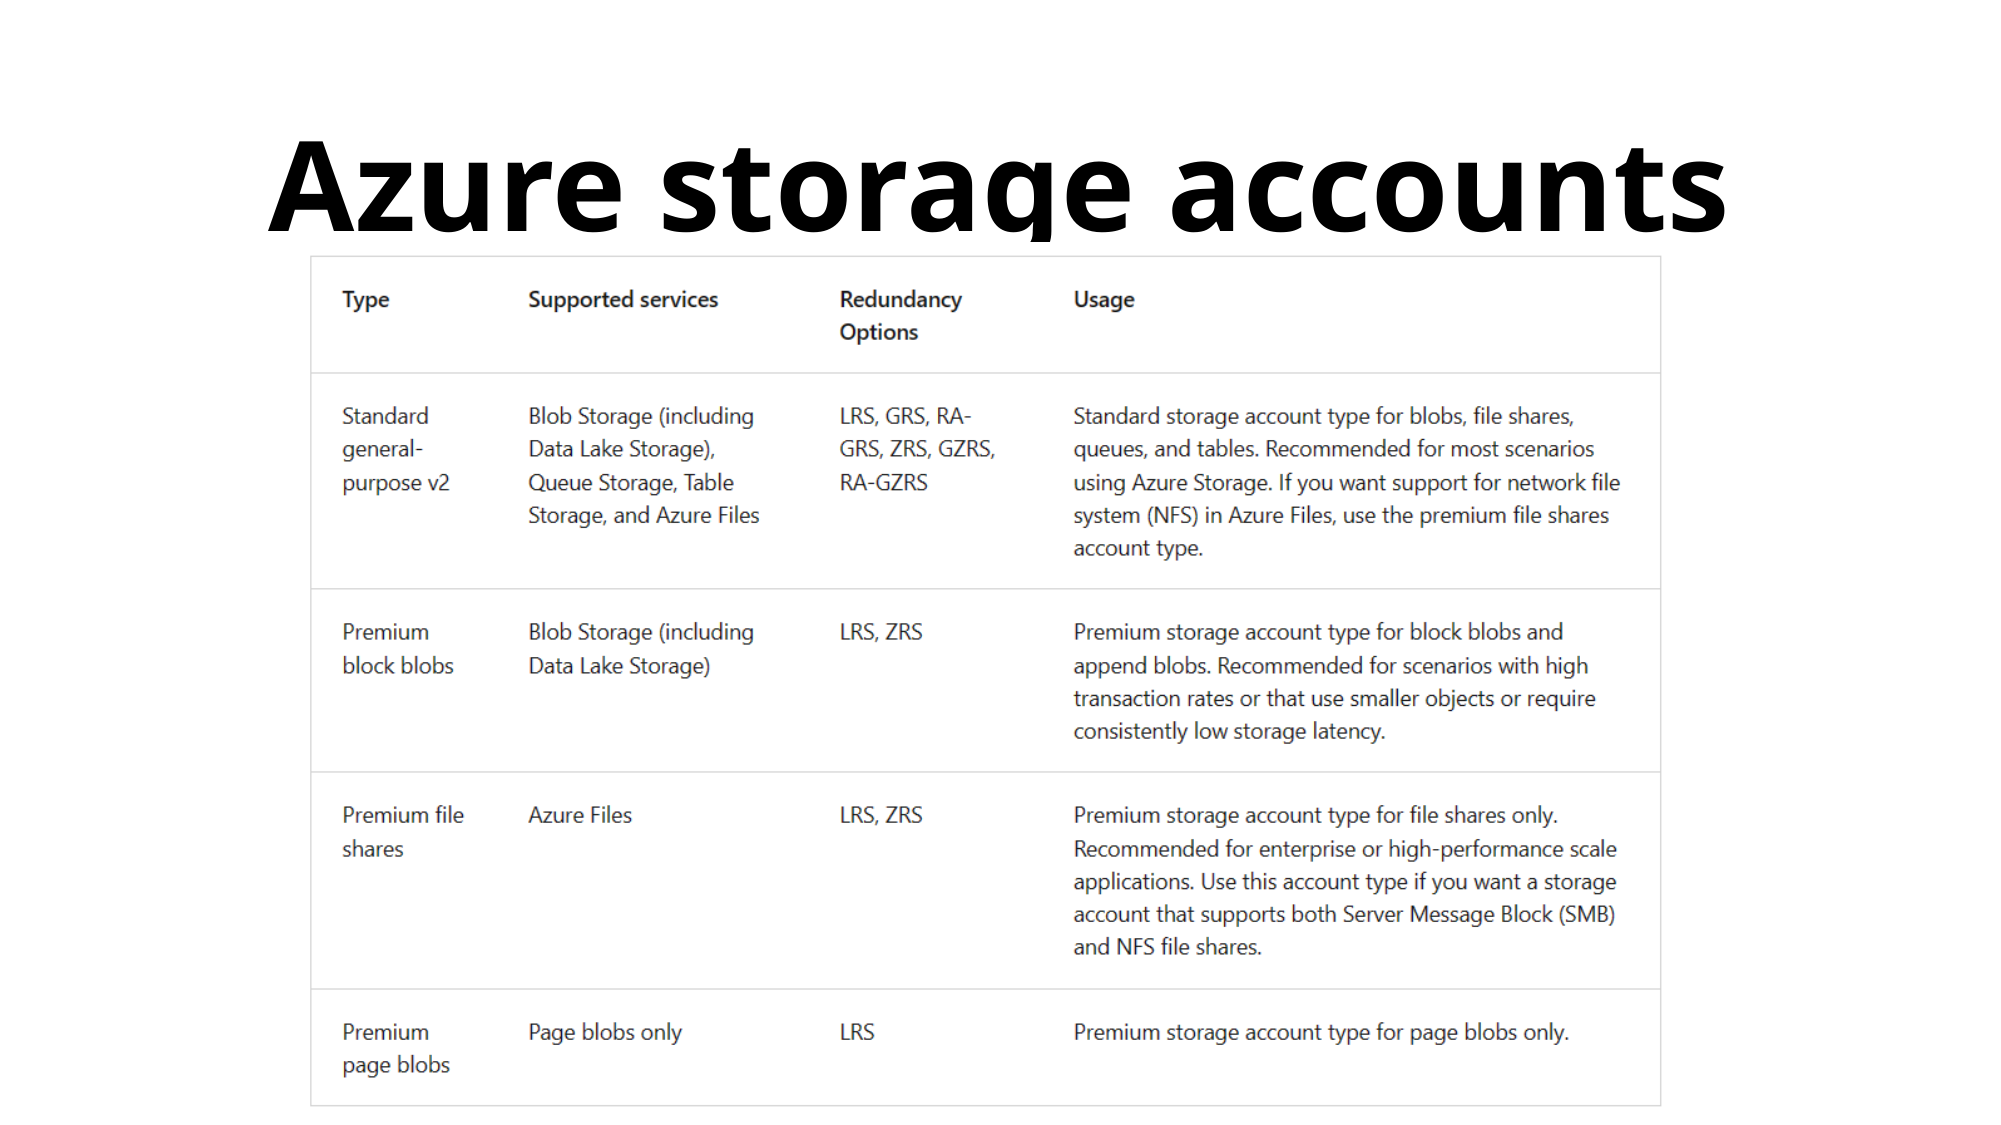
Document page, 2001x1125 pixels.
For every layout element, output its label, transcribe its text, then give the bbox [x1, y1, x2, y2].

picture [284, 242, 1679, 1119]
title Azure storage accounts [249, 80, 1750, 266]
